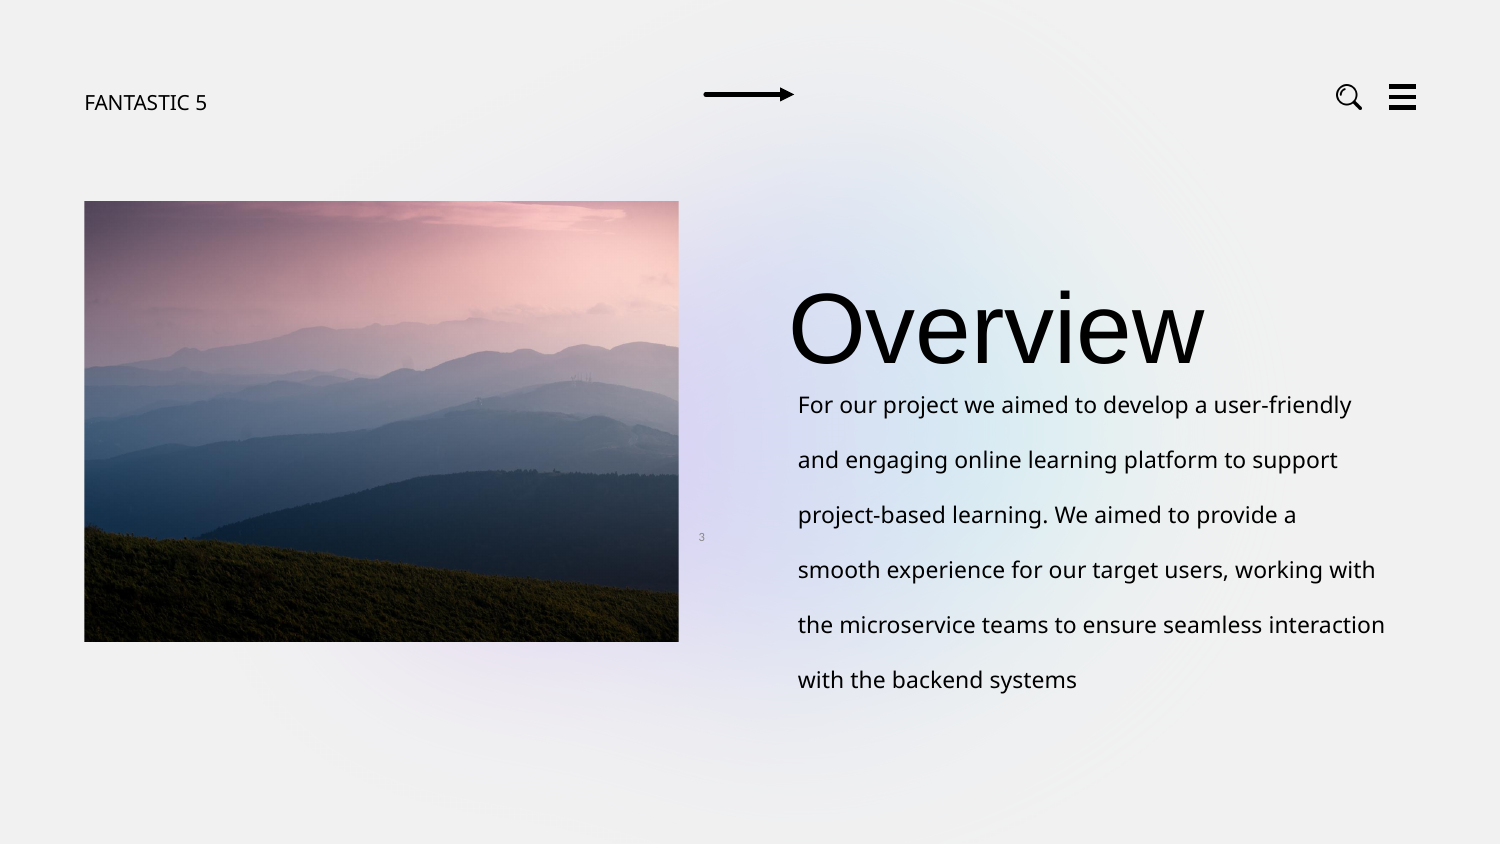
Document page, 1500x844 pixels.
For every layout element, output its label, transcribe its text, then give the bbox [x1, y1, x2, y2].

text_box Overview [788, 217, 1416, 384]
text_box For our project we aimed to develop a user-friendly and engaging online learning platform to support project-based learning. We aimed to provide a smooth experience for our target users, working with the microservice teams to ensure seamless interaction with the backend systems [797, 363, 1387, 844]
text_box [174, 0, 1326, 844]
picture [84, 201, 679, 643]
slide_number 3 [683, 521, 713, 552]
text_box FANTASTIC 5 [84, 79, 378, 115]
text_box [1336, 84, 1362, 110]
